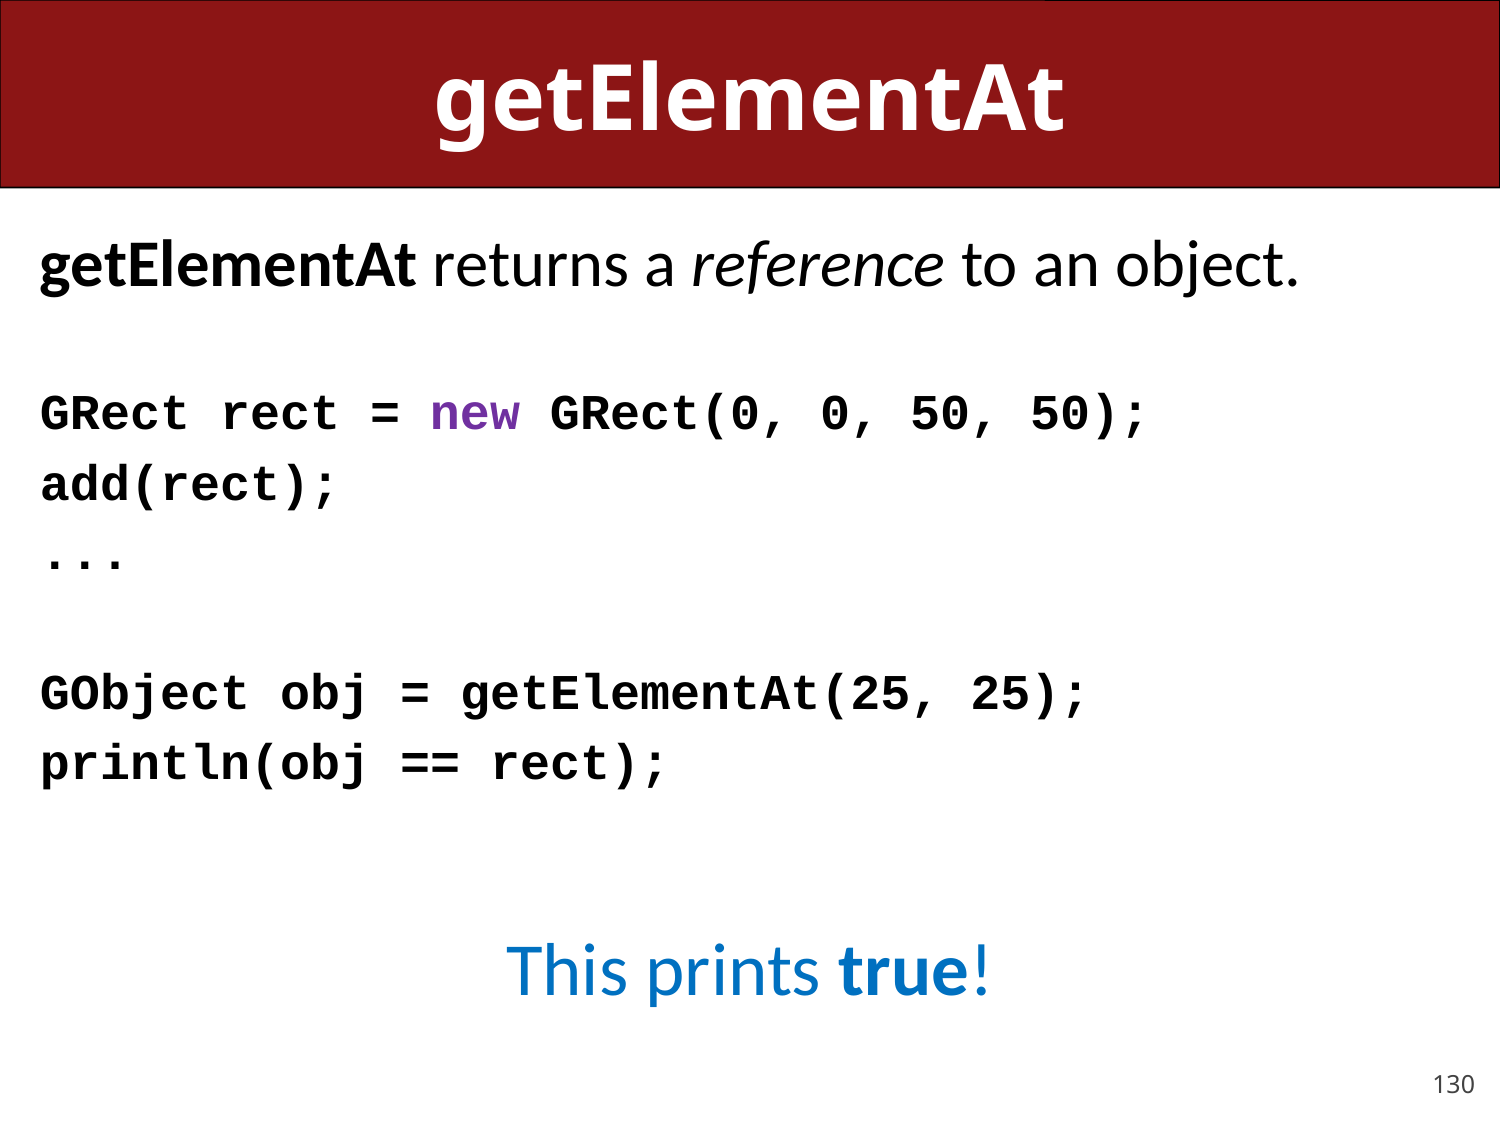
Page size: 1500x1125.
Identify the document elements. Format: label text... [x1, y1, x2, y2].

title getElementAt [75, 0, 1425, 188]
text_box This prints true! [330, 913, 1170, 1018]
list getElementAt returns a reference to an object. GRect rect = new GRect(0, 0, 50, 50); add(rect); ... GObject obj = getElementAt(25, 25); println(obj == rect); [24, 212, 1475, 1063]
